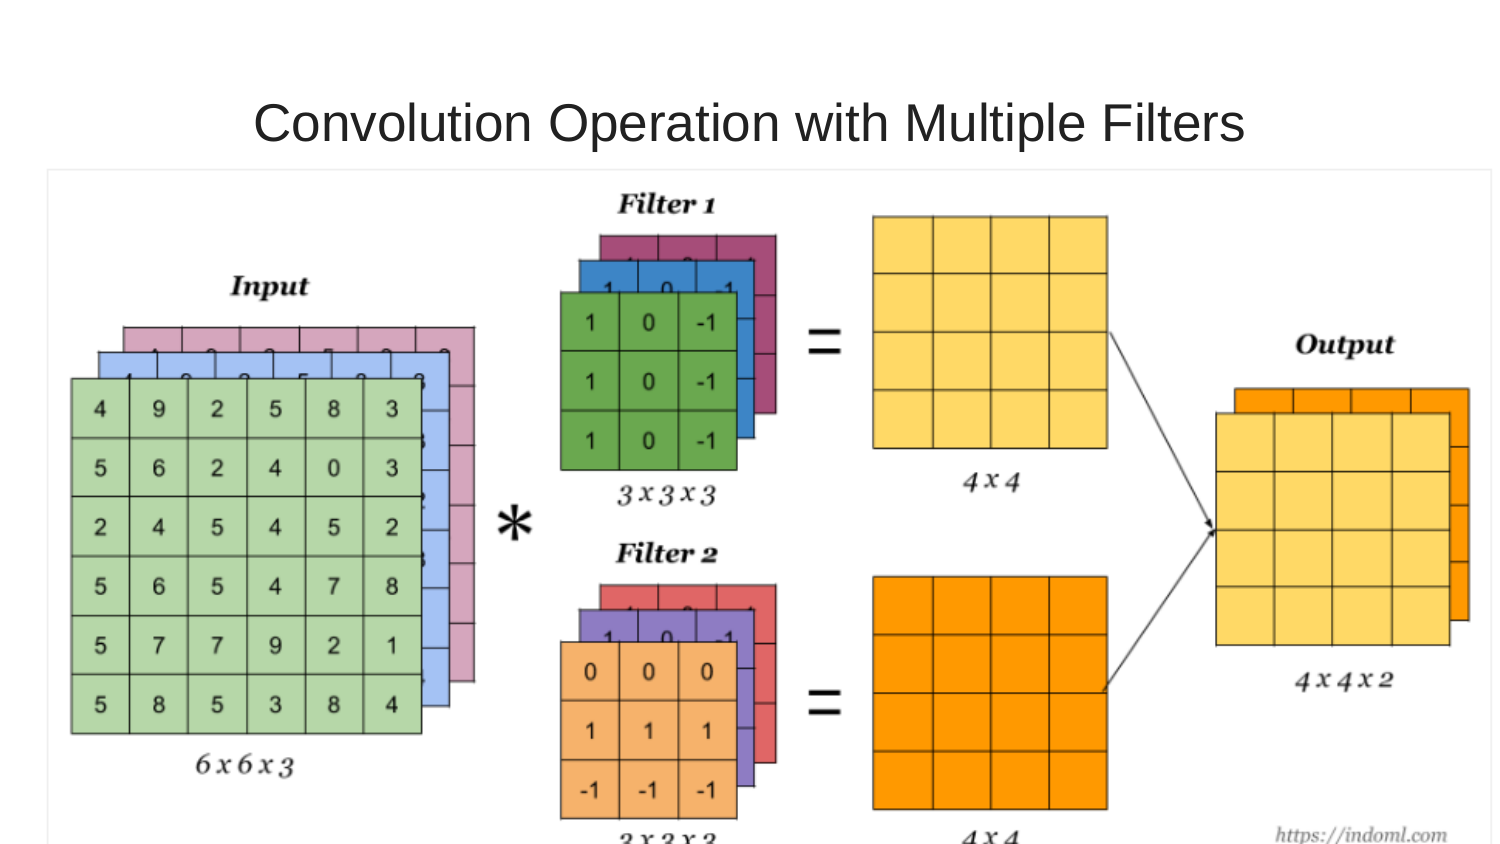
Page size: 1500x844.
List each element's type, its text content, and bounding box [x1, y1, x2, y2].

picture [43, 166, 1500, 844]
title Convolution Operation with Multiple Filters [51, 72, 1449, 165]
